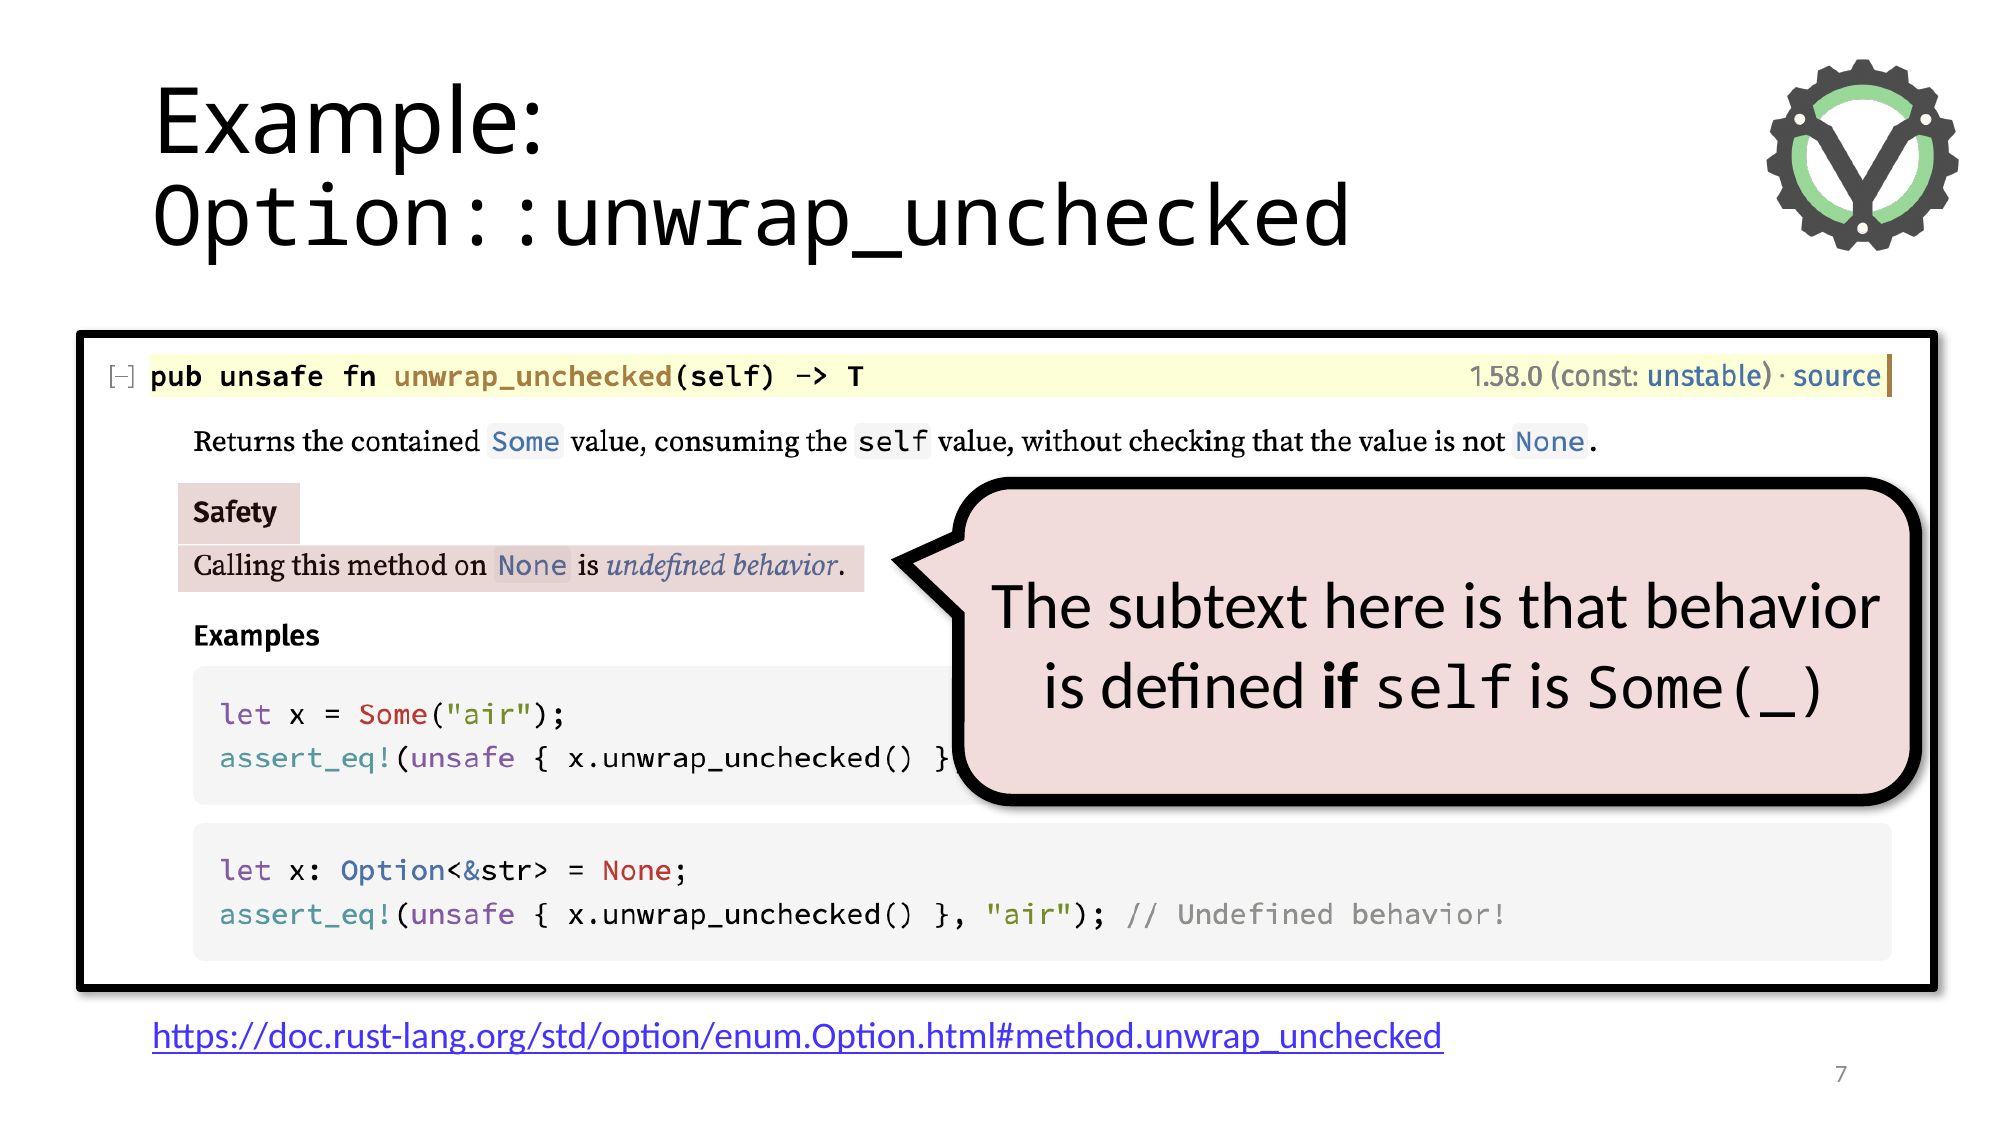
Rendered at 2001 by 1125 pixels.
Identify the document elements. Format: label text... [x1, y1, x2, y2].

title Example: Option::unwrap_unchecked [137, 59, 1751, 278]
slide_number 7 [1412, 1042, 1863, 1103]
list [83, 337, 1930, 984]
picture [1766, 59, 1959, 252]
text_box https://doc.rust-lang.org/std/option/enum.Option.html#method.unwrap_unchecked [137, 1004, 1500, 1064]
